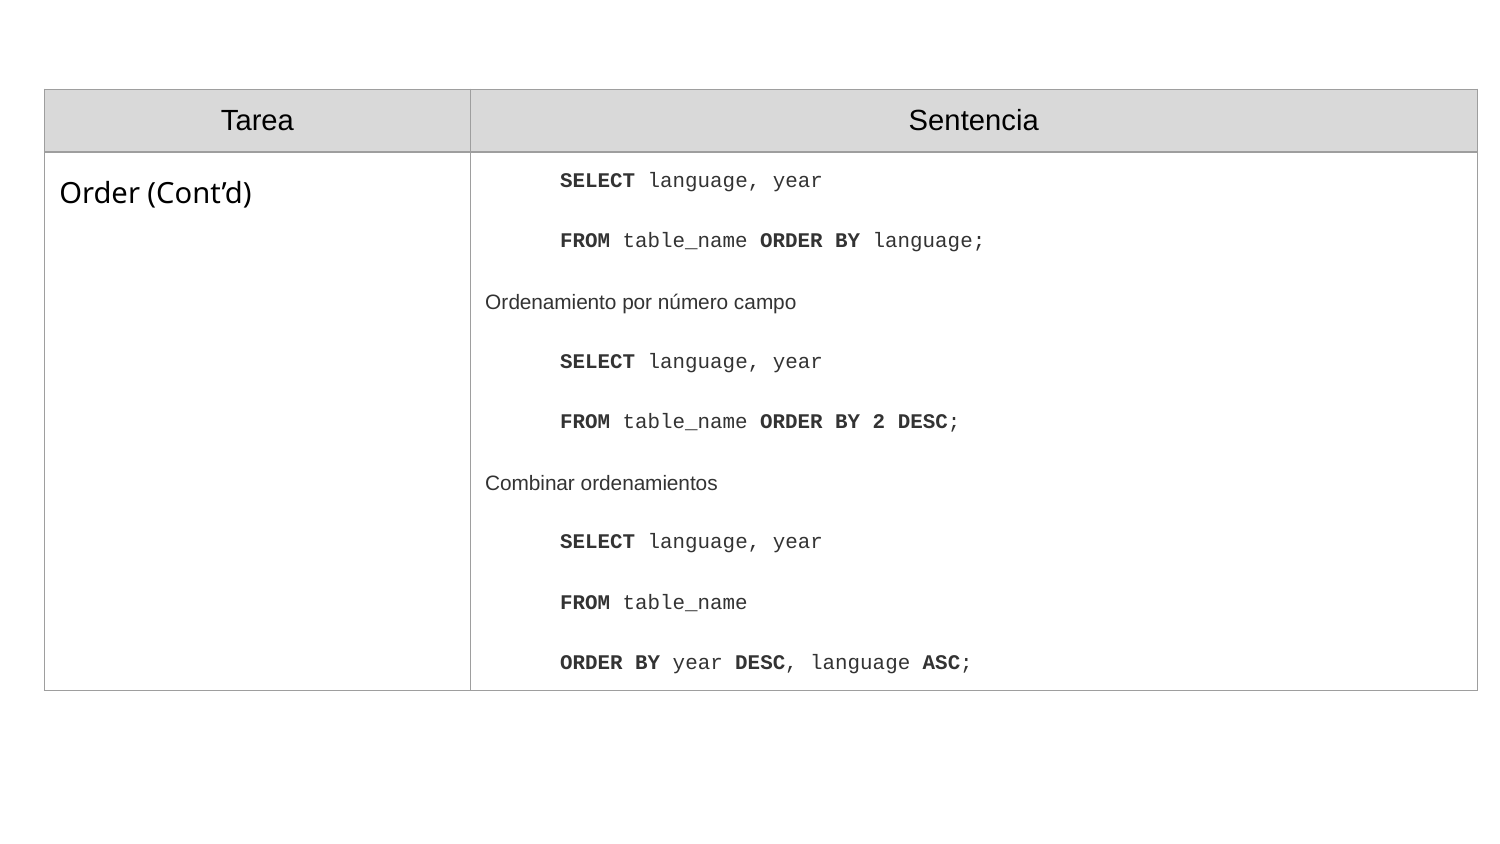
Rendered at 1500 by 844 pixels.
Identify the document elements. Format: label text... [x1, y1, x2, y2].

table_cell SELECT language, year FROM table_name ORDER BY language; Ordenamiento por número campo SELECT language, year FROM table_name ORDER BY 2 DESC; Combinar ordenamientos SELECT language, year FROM table_name ORDER BY year DESC, language ASC; [471, 153, 1477, 690]
table_header Sentencia [471, 90, 1477, 151]
table_header Tarea [45, 90, 470, 151]
table_cell Order (Cont’d) [45, 153, 470, 690]
